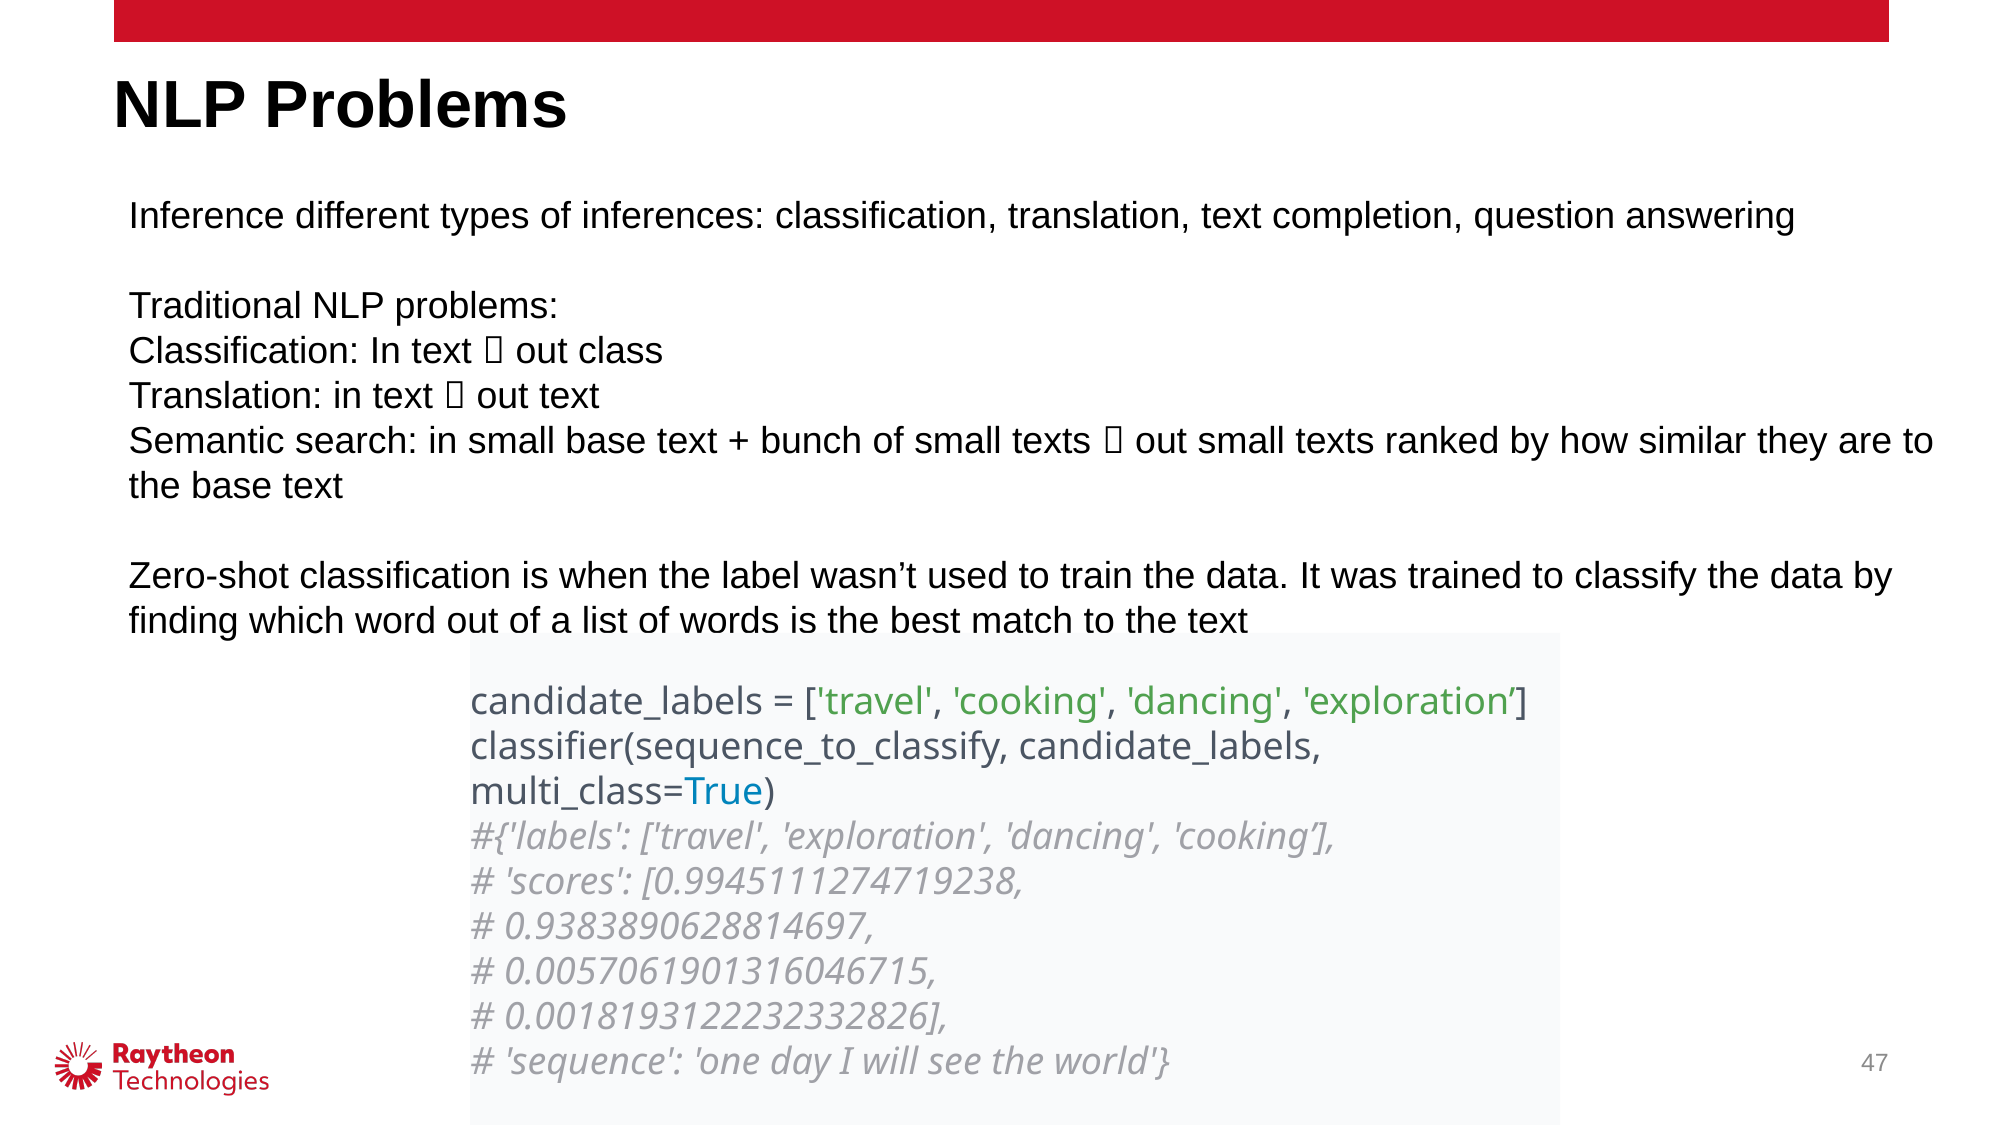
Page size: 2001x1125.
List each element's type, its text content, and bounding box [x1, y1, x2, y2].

text_box candidate_labels = ['travel', 'cooking', 'dancing', 'exploration’] classifier(sequence_to_classify, candidate_labels, multi_class=True) #{'labels': ['travel', 'exploration', 'dancing', 'cooking’], # 'scores': [0.9945111274719238, # 0.9383890628814697, # 0.0057061901316046715, # 0.0018193122232332826], # 'sequence': 'one day I will see the world'} [470, 632, 1561, 1125]
slide_number 47 [1801, 1046, 1889, 1107]
text_box Inference different types of inferences: classification, translation, text completion, question answering Traditional NLP problems: Classification: In text  out class Translation: in text  out text Semantic search: in small base text + bunch of small texts  out small texts ranked by how similar they are to the base text Zero-shot classification is when the label wasn’t used to train the data. It was trained to classify the data by finding which word out of a list of words is the best match to the text [113, 183, 1977, 649]
picture [54, 1042, 269, 1096]
title NLP Problems [113, 76, 1888, 158]
